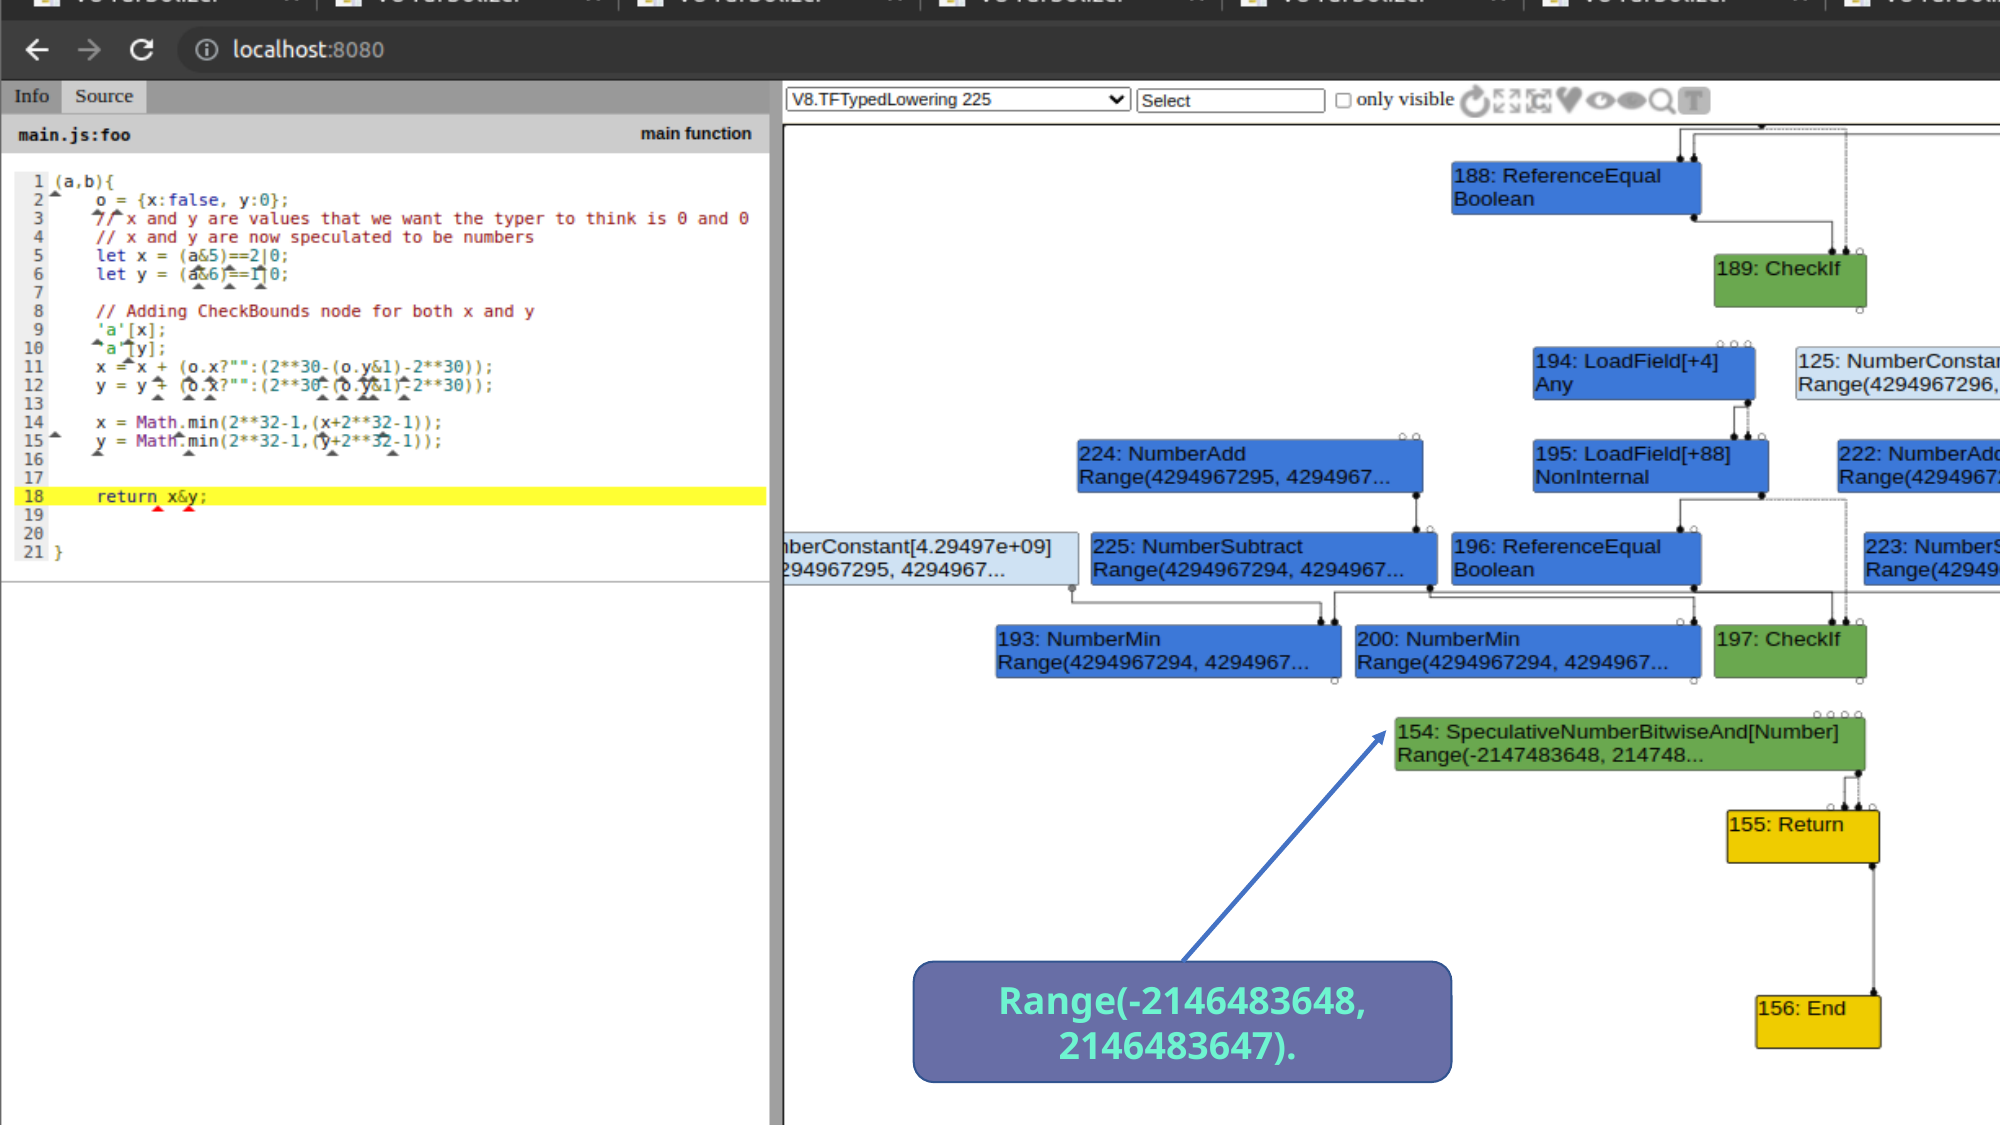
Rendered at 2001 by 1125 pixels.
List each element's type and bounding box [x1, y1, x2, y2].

picture [0, 0, 2000, 1125]
text_box [1182, 730, 1387, 962]
